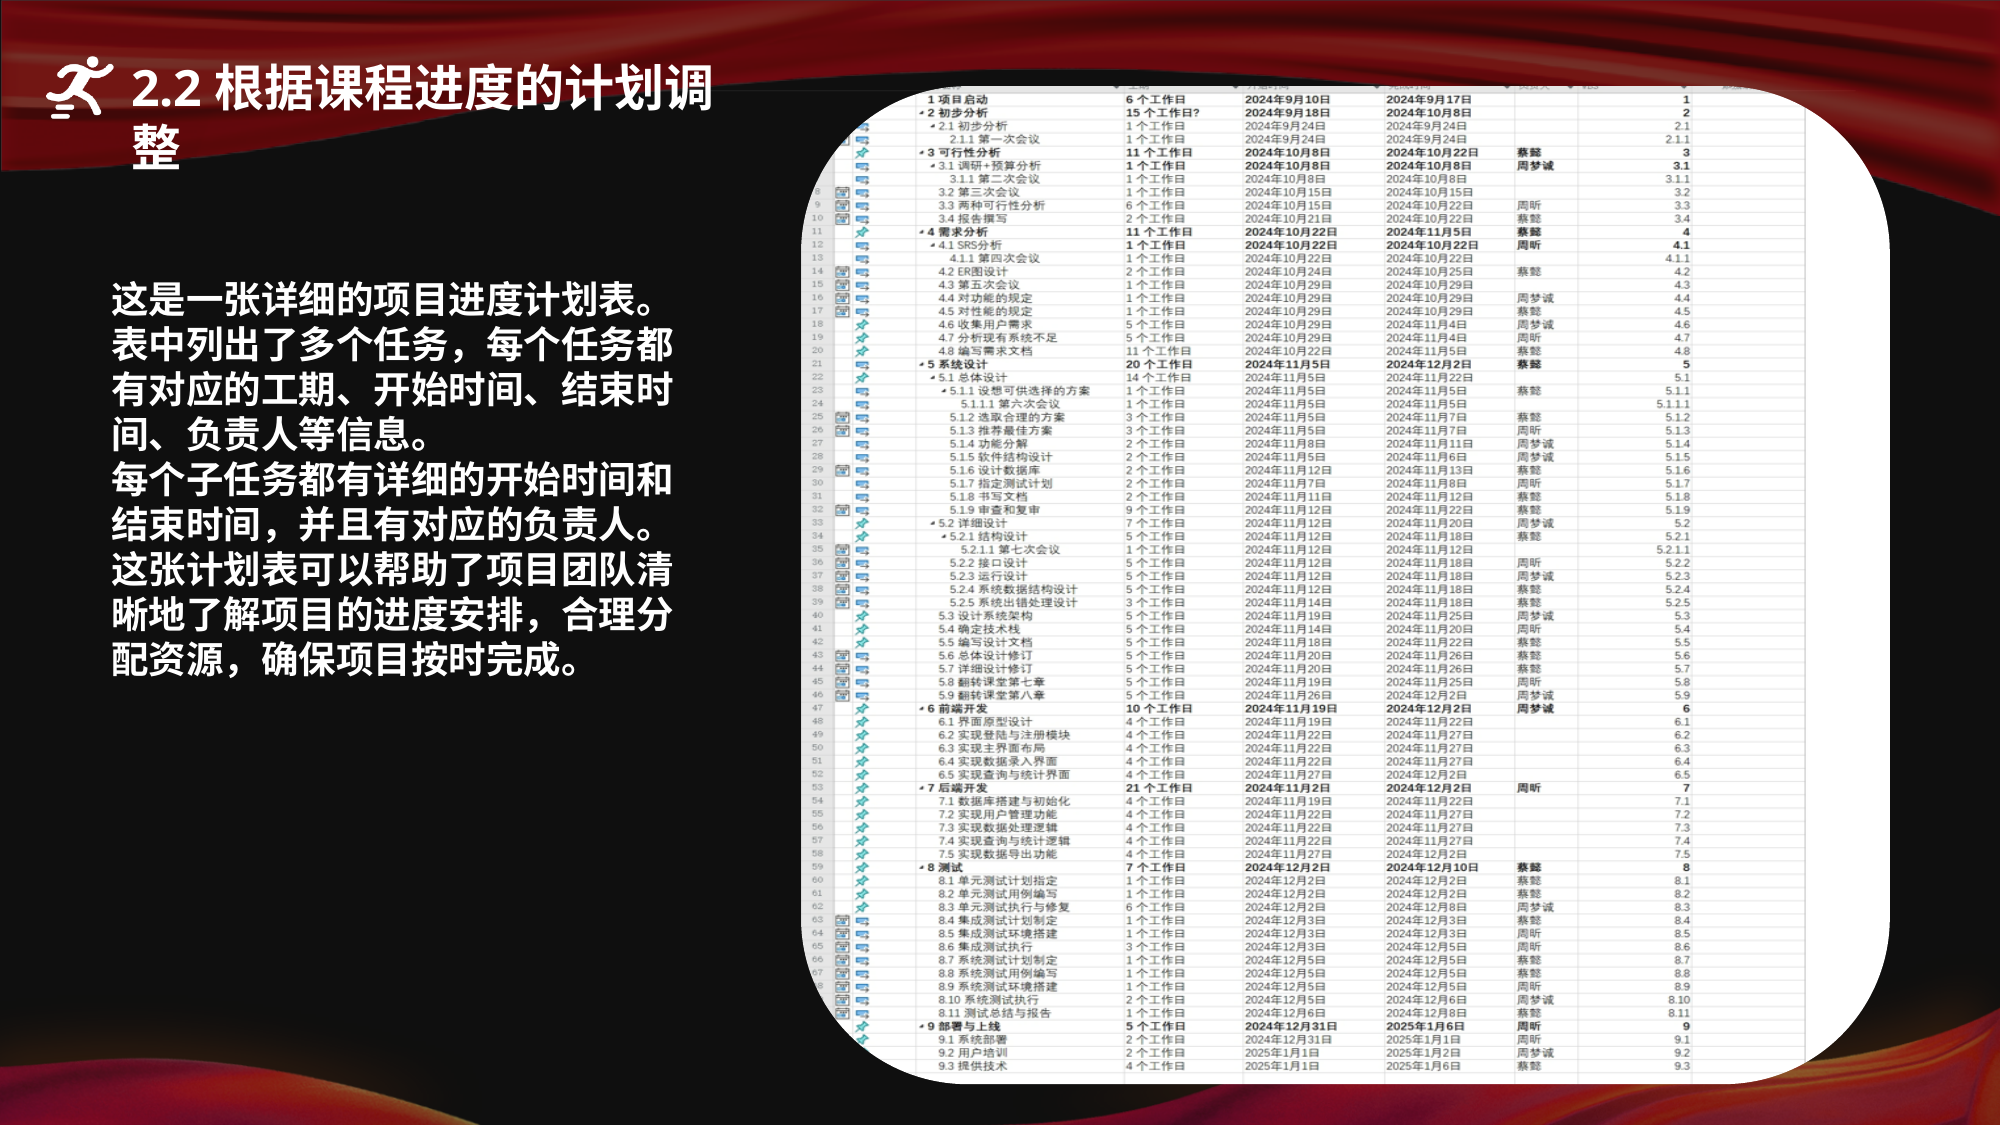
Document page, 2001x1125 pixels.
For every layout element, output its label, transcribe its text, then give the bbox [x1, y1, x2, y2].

text_box 这是一张详细的项目进度计划表。表中列出了多个任务，每个任务都有对应的工期、开始时间、结束时间、负责人等信息。 每个子任务都有详细的开始时间和结束时间，并且有对应的负责人。这张计划表可以帮助了项目团队清晰地了解项目的进度安排，合理分配资源，确保项目按时完成。 [96, 268, 700, 733]
picture [0, 0, 2000, 1125]
